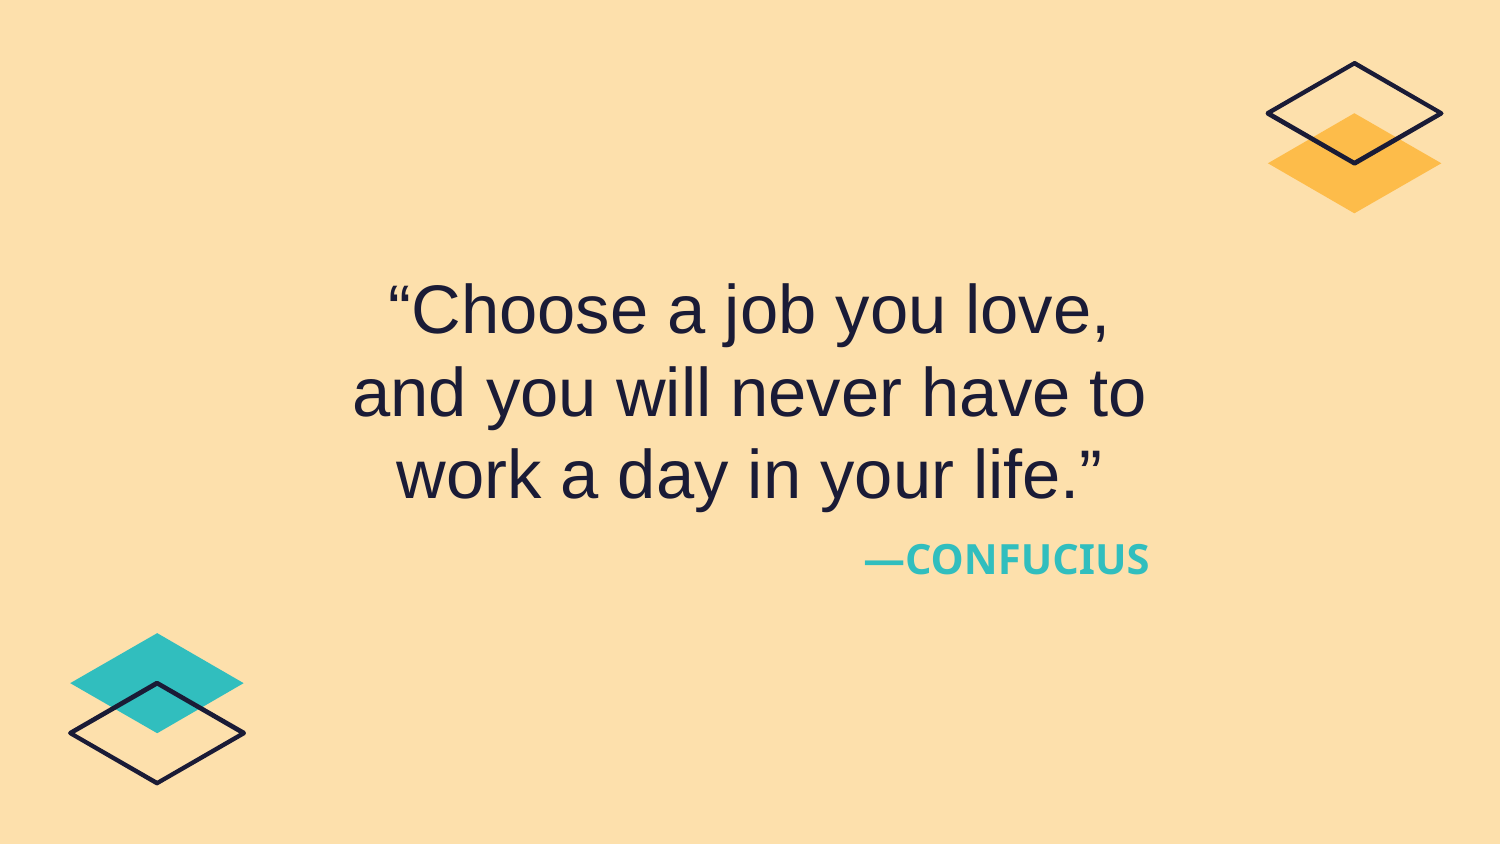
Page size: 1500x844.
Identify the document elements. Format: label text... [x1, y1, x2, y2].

title —CONFUCIUS [659, 533, 1165, 594]
subtitle “Choose a job you love, and you will never have to work a day in your life.” [322, 250, 1178, 533]
